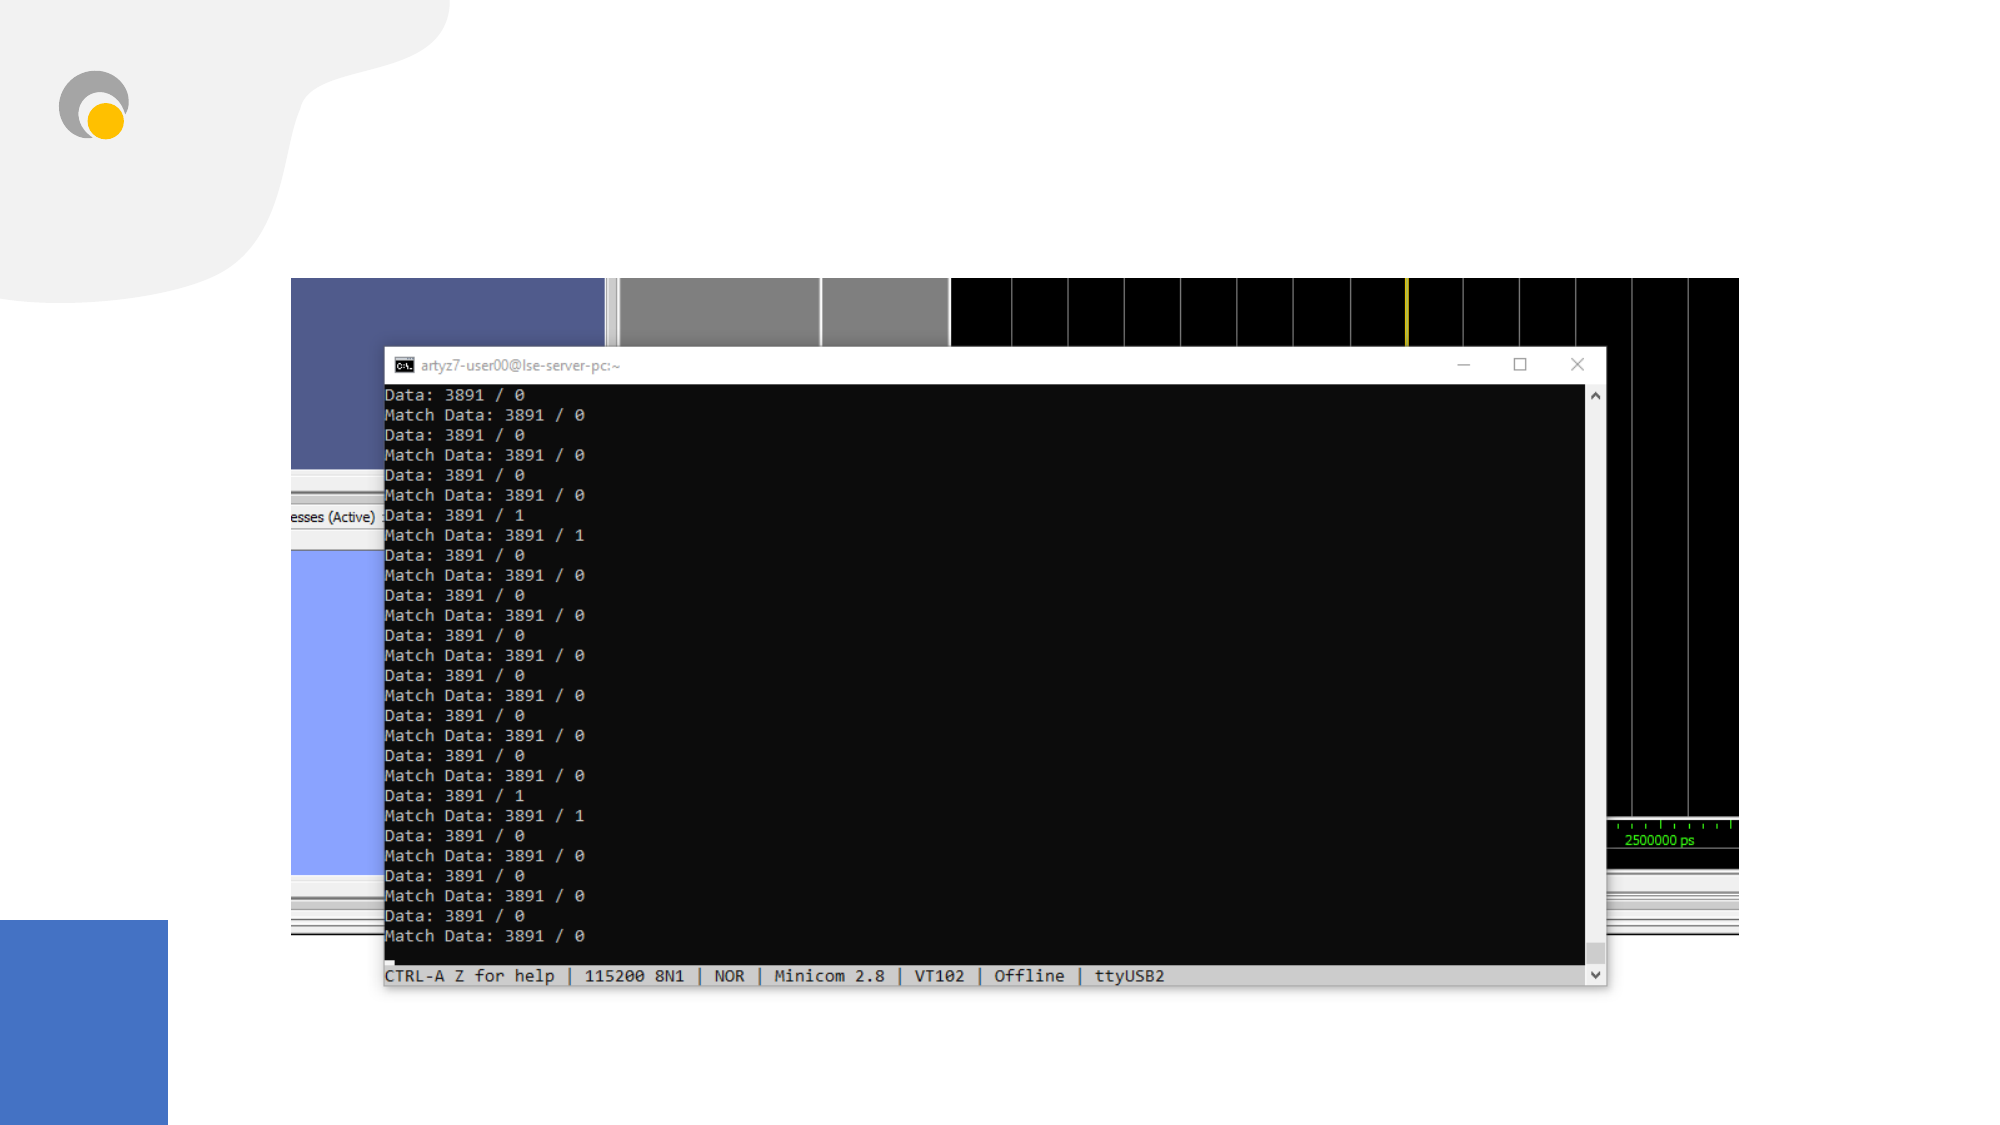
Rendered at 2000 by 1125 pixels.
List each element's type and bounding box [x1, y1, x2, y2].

picture [290, 278, 1739, 1053]
